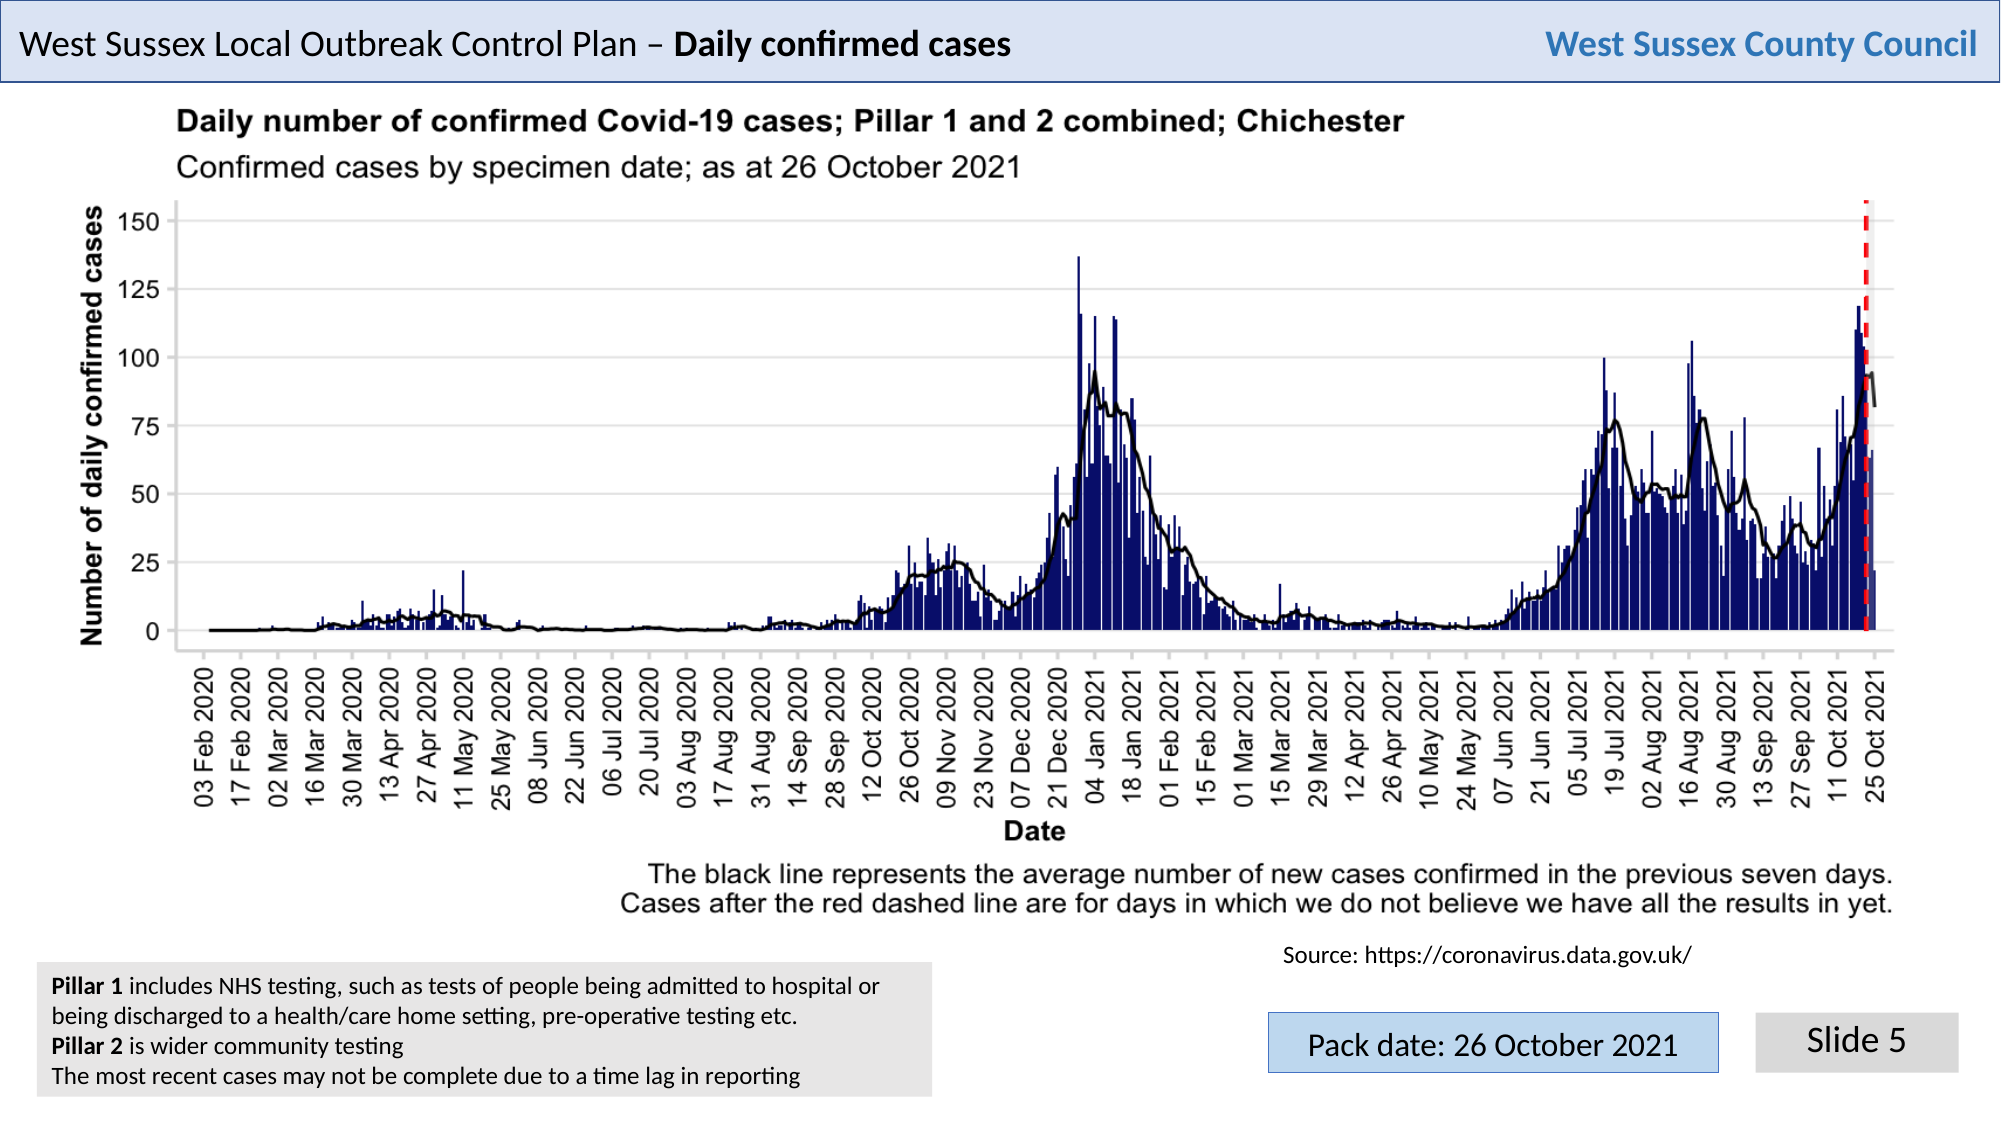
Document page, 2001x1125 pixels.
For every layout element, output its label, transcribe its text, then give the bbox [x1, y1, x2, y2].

picture [63, 91, 1912, 935]
list Source: https://coronavirus.data.gov.uk/ [1268, 935, 1912, 995]
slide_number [1268, 1012, 1719, 1073]
list Slide 5 [1755, 1012, 1959, 1073]
